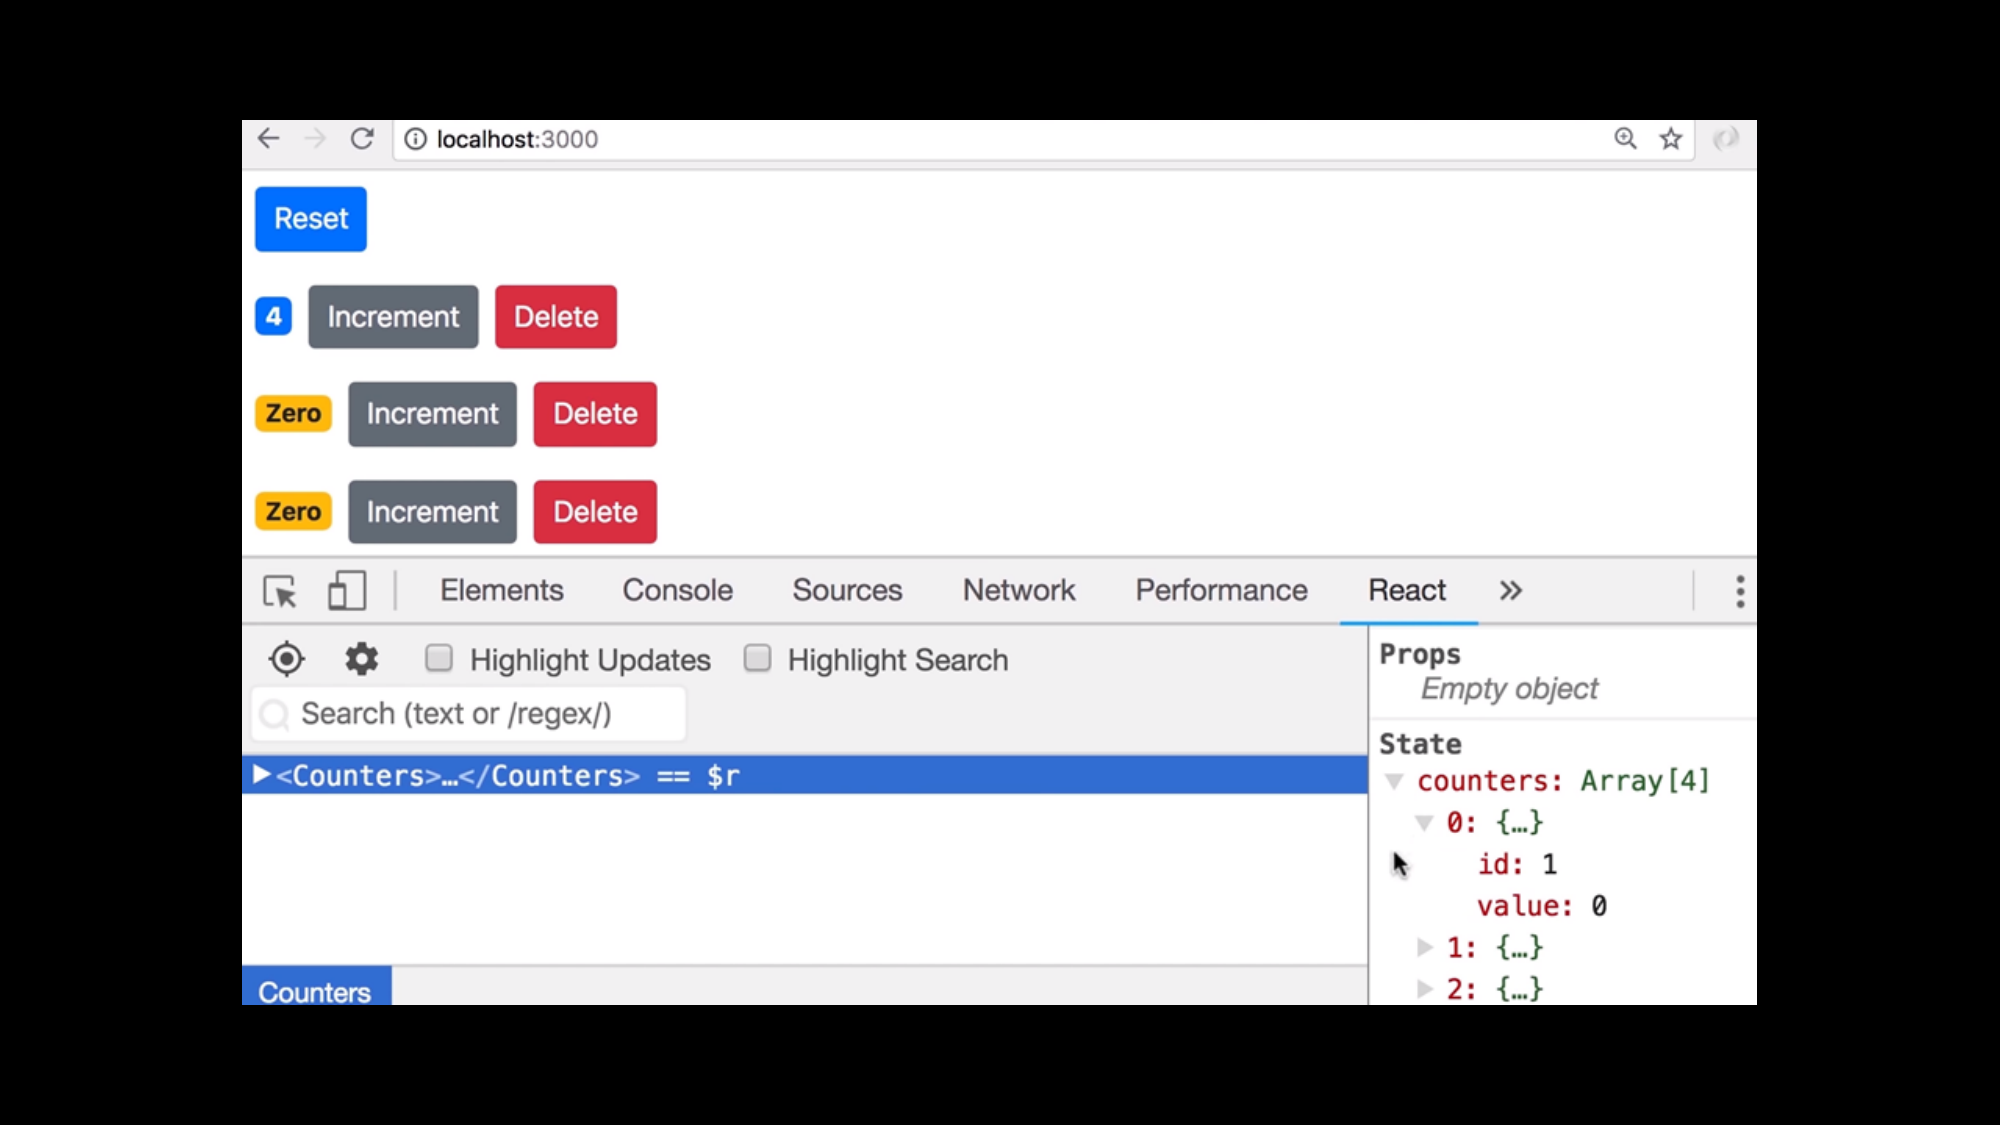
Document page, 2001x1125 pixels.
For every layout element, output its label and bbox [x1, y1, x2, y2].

picture [242, 120, 1757, 1005]
